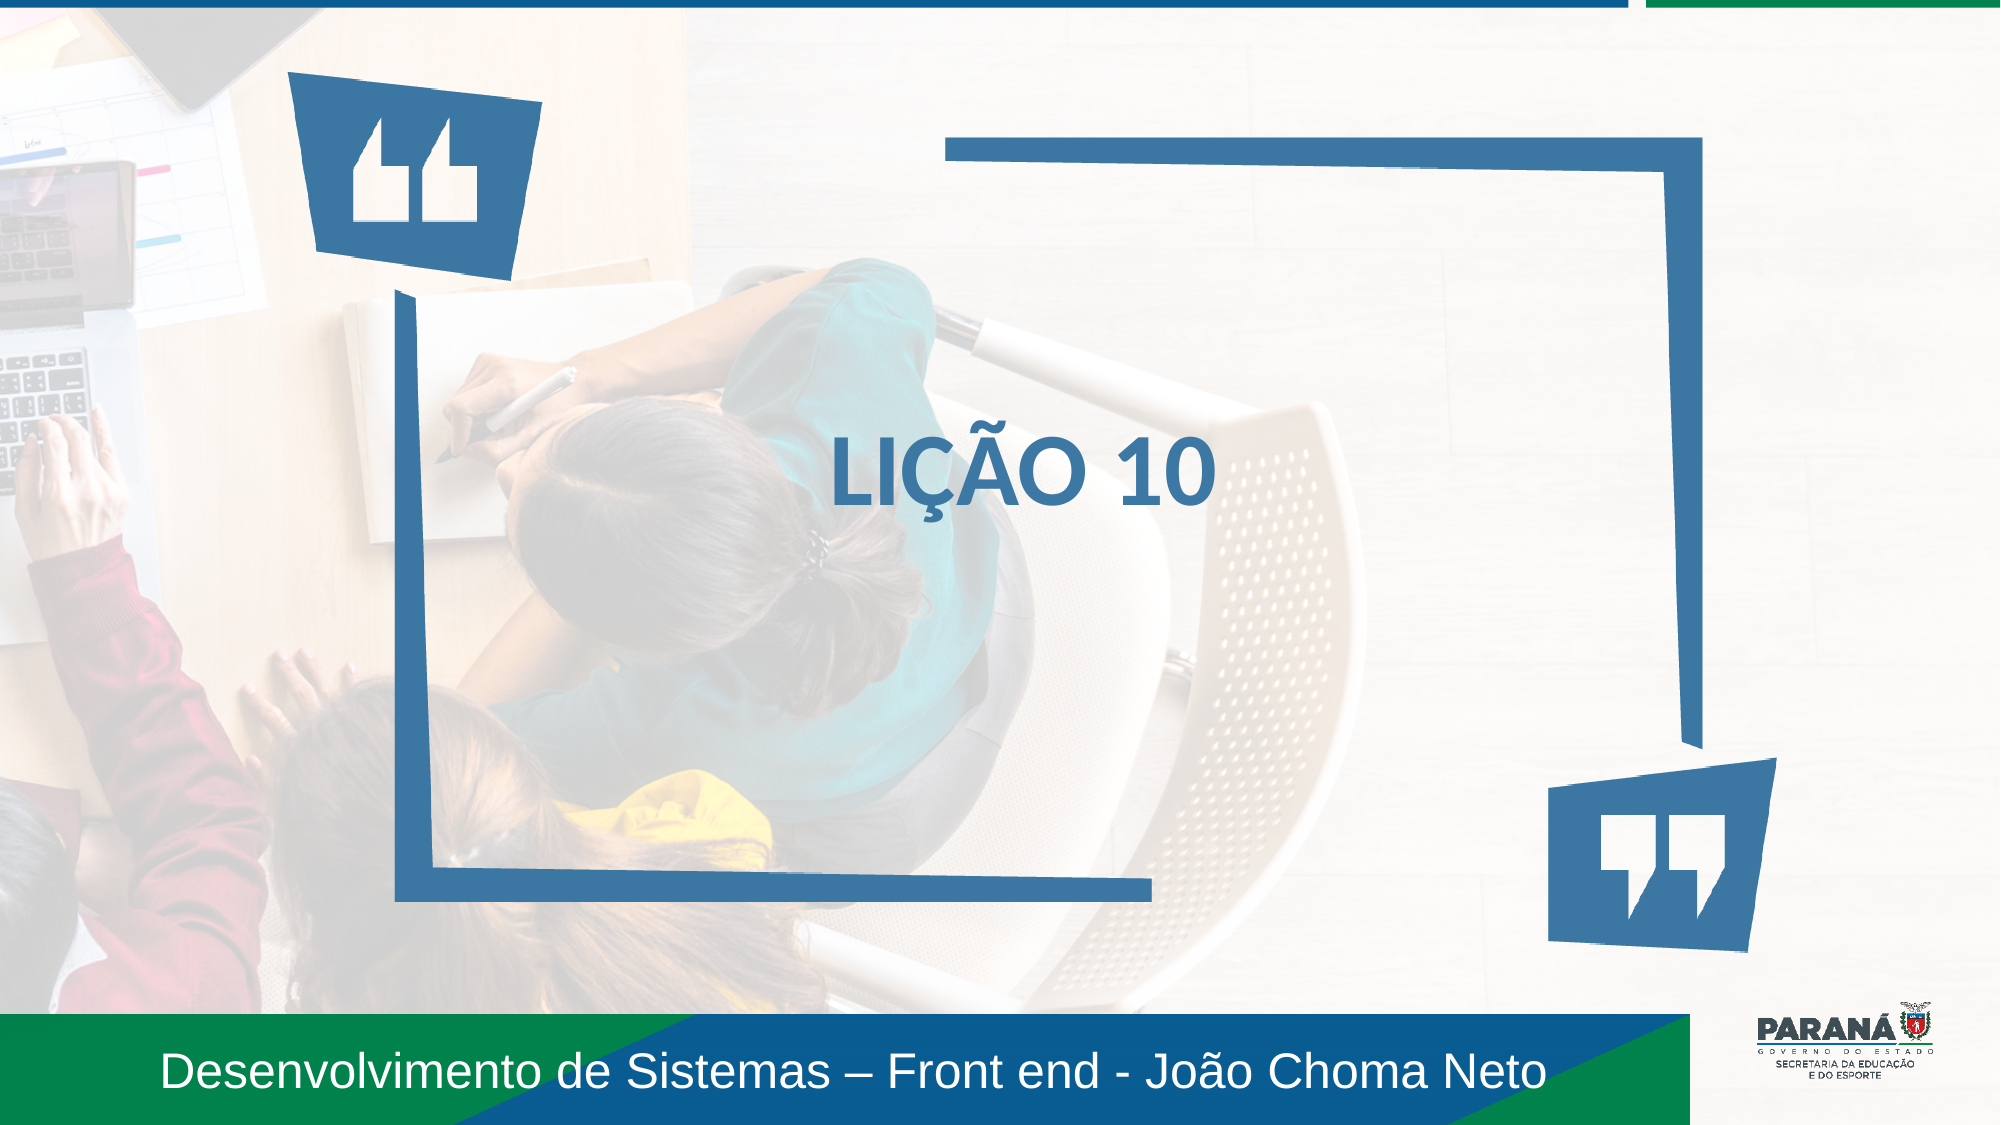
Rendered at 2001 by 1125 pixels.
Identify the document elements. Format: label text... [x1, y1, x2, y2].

title LIÇÃO 10 [475, 222, 1572, 720]
picture [0, 0, 2000, 1125]
